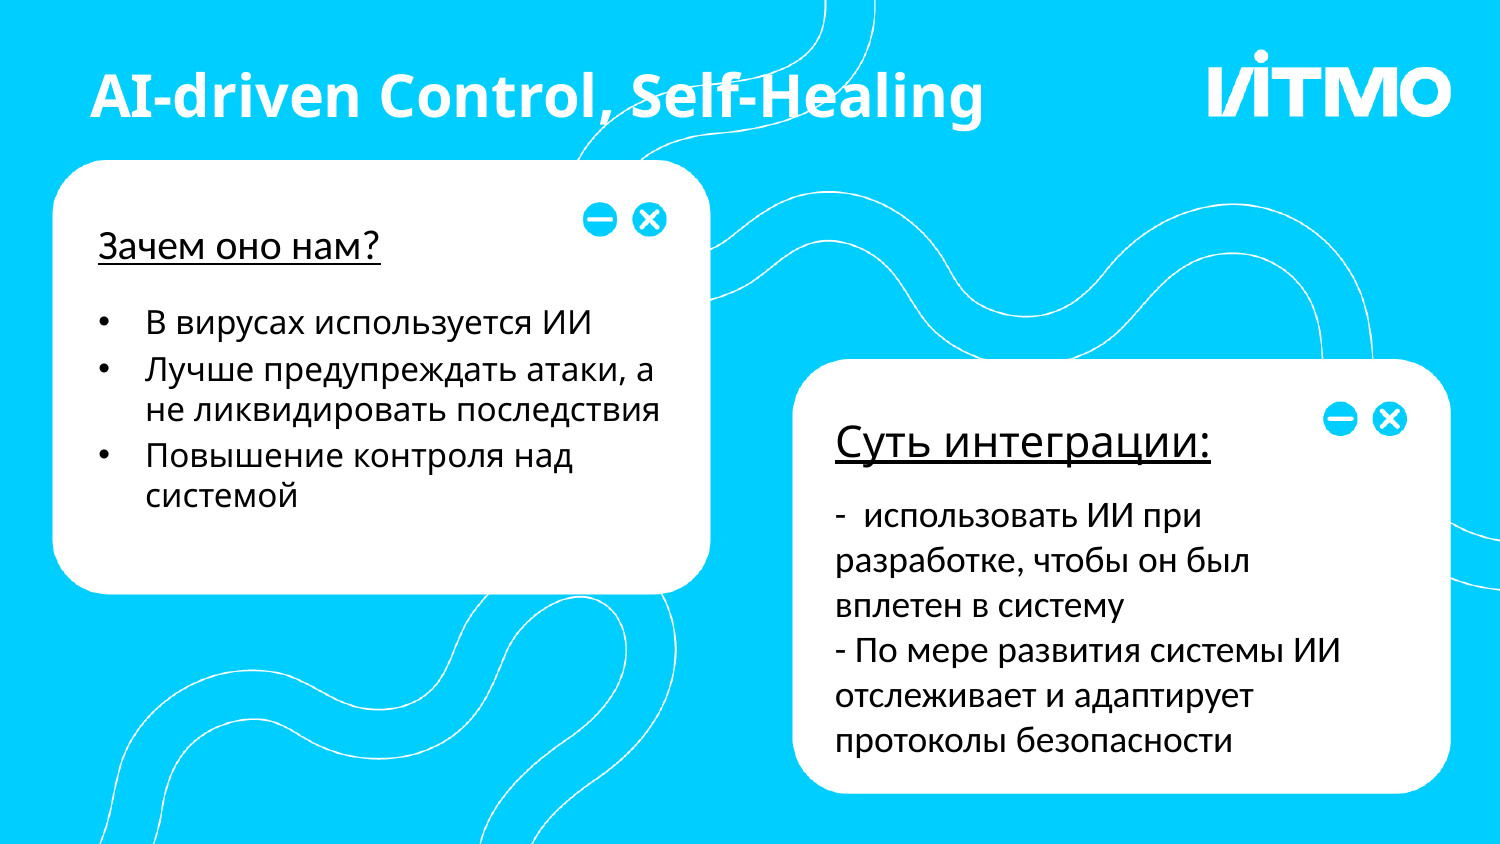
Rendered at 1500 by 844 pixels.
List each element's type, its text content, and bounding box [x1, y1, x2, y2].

title AI-driven Control, Self-Healing [75, 50, 1195, 137]
picture [1255, 50, 1268, 62]
text_box Зачем оно нам? [83, 210, 495, 276]
picture [793, 356, 1452, 793]
list В вирусах используется ИИ Лучше предупреждать атаки, а не ликвидировать последствия Повышение контроля над системой [83, 294, 680, 553]
picture [1401, 68, 1450, 116]
picture [1209, 68, 1268, 116]
text_box - использовать ИИ при разработке, чтобы он был вплетен в систему - По мере развития системы ИИ отслеживает и адаптирует протоколы безопасности [820, 483, 1392, 768]
picture [1326, 68, 1397, 116]
picture [53, 159, 712, 597]
picture [1272, 68, 1321, 116]
list Суть интеграции: [820, 405, 1306, 483]
